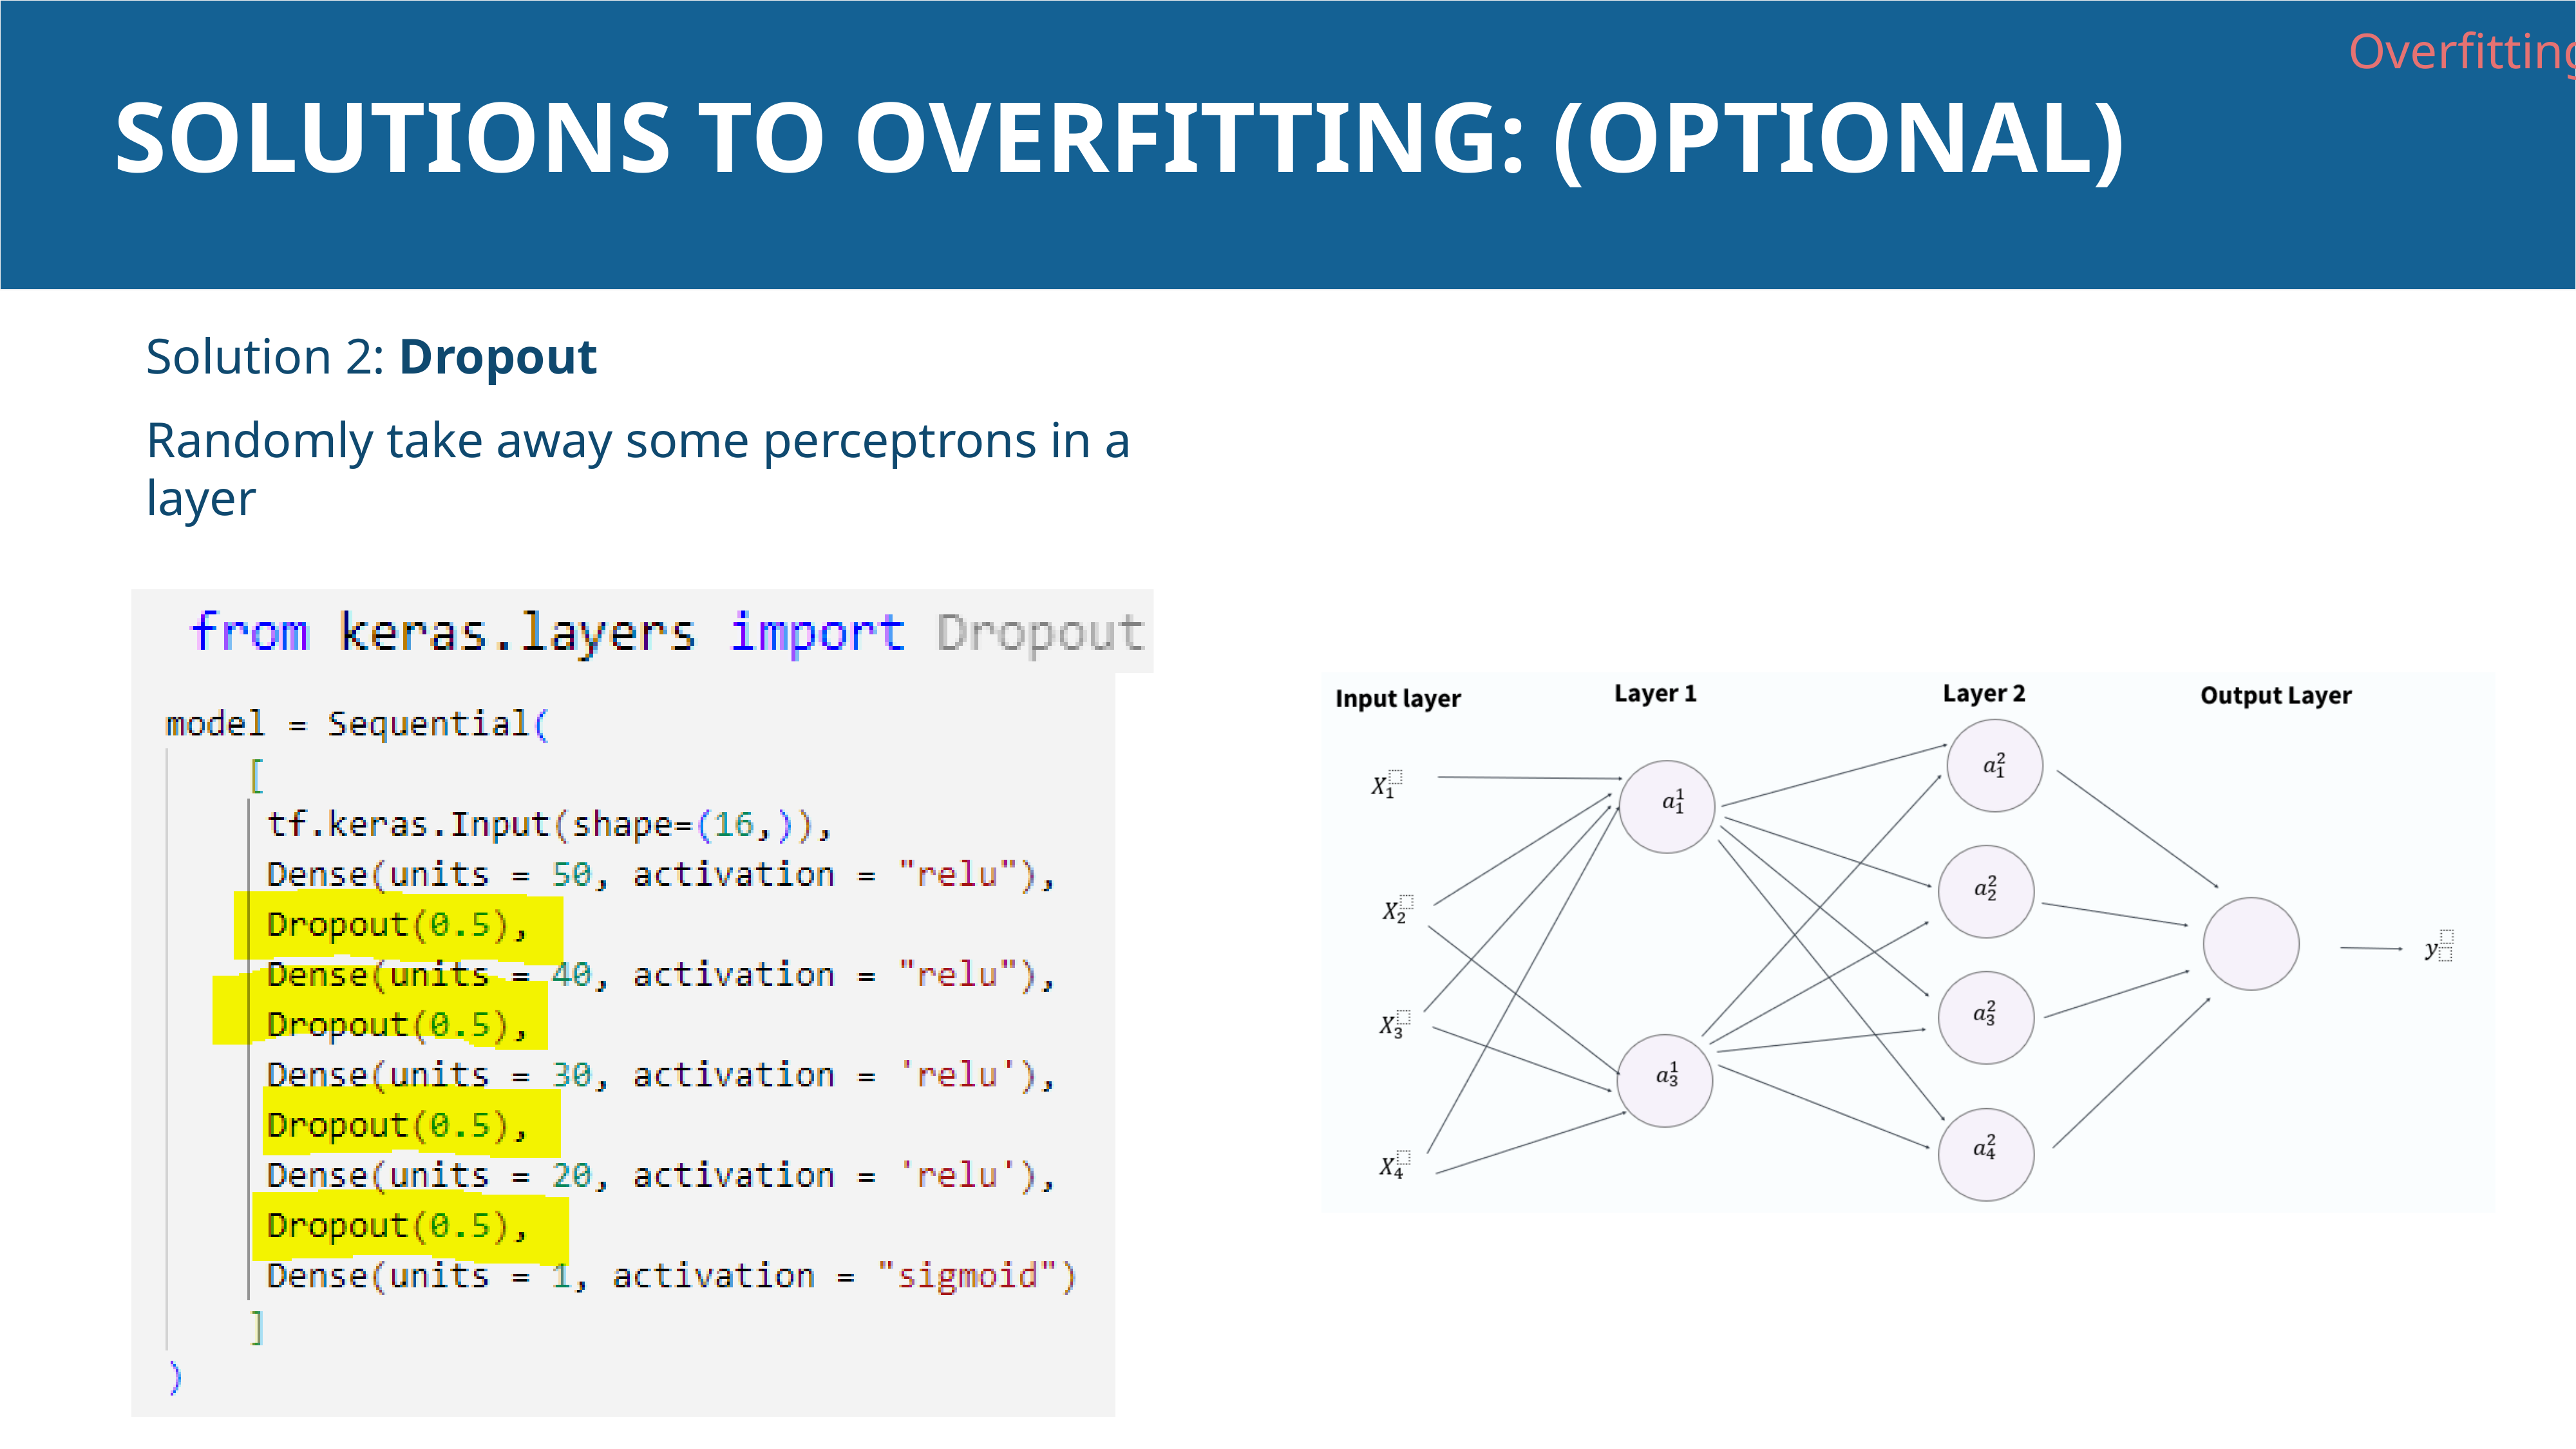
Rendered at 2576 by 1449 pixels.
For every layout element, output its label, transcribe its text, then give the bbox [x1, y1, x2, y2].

list Solution 2: Dropout Randomly take away some perceptrons in a layer [88, 304, 1198, 547]
picture [1321, 672, 2496, 1213]
picture [131, 589, 1154, 1417]
title Solutions to overfitting: (Optional) [88, 50, 2387, 240]
text_box Overfitting [2338, 15, 2576, 83]
